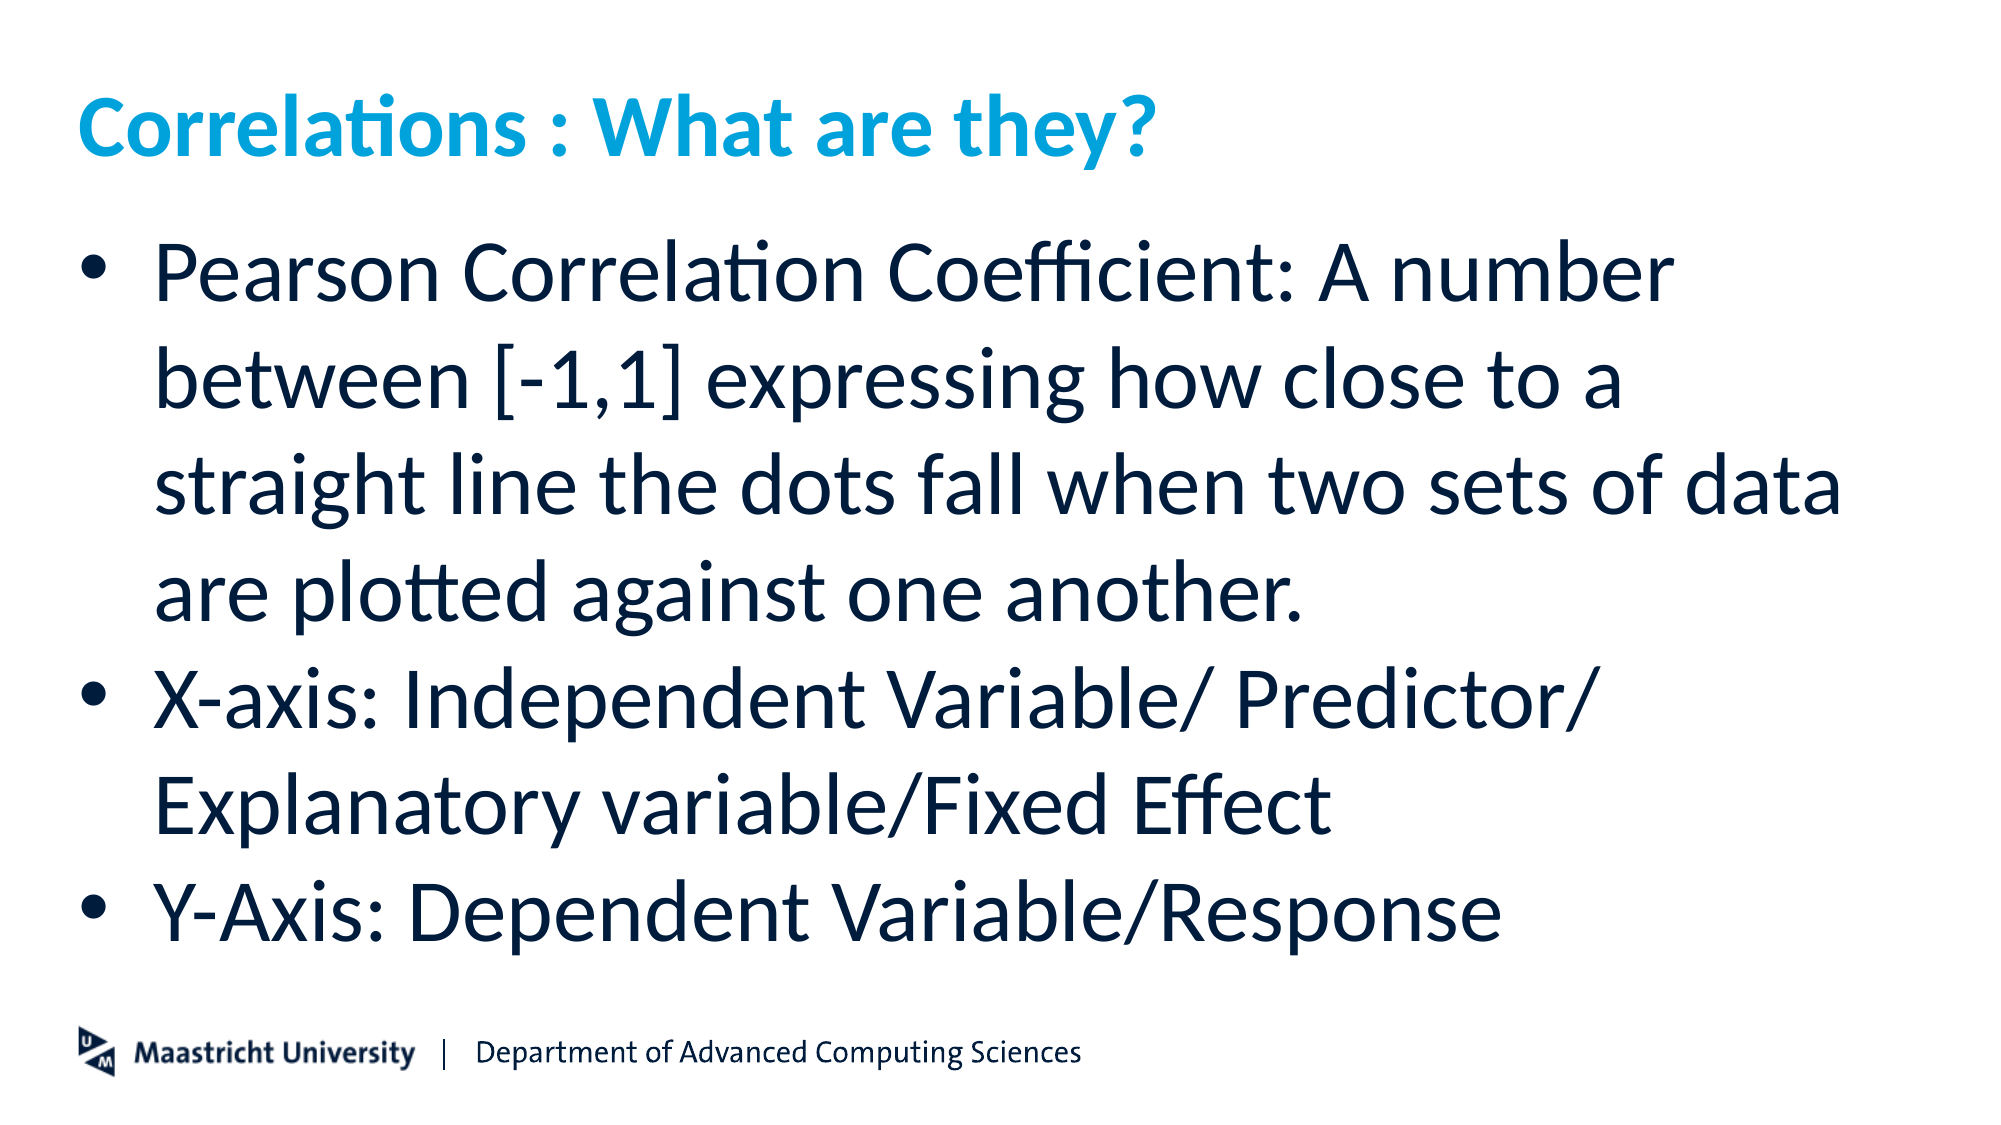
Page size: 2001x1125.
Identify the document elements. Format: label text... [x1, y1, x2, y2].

list Pearson Correlation Coefficient: A number between [-1,1] expressing how close to a straight line the dots fall when two sets of data are plotted against one another. X-axis: Independent Variable/ Predictor/ Explanatory variable/Fixed Effect Y-Axis: Dependent Variable/Response [78, 212, 1900, 942]
title Correlations : What are they? [78, 67, 1900, 192]
